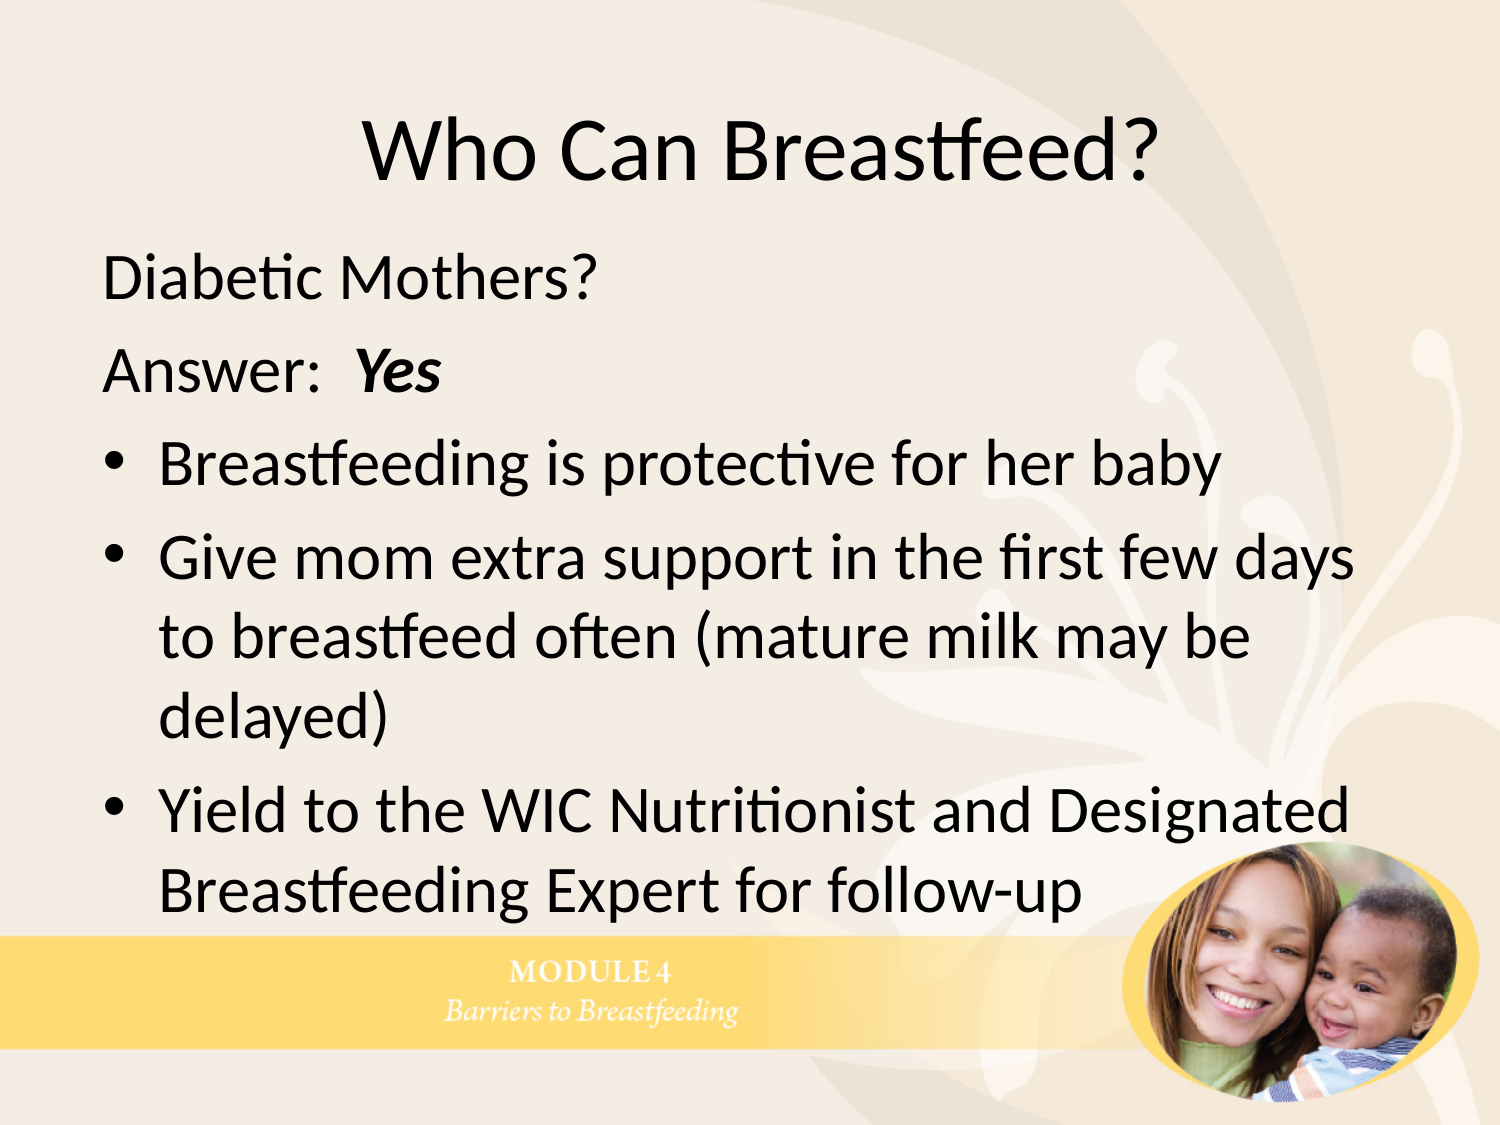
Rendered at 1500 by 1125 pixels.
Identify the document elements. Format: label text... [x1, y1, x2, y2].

picture [0, 0, 1500, 1125]
list Diabetic Mothers? Answer: Yes Breastfeeding is protective for her baby Give mom extra support in the first few days to breastfeed often (mature milk may be delayed) Yield to the WIC Nutritionist and Designated Breastfeeding Expert for follow-up [87, 224, 1438, 918]
title Who Can Breastfeed? [87, 50, 1438, 224]
